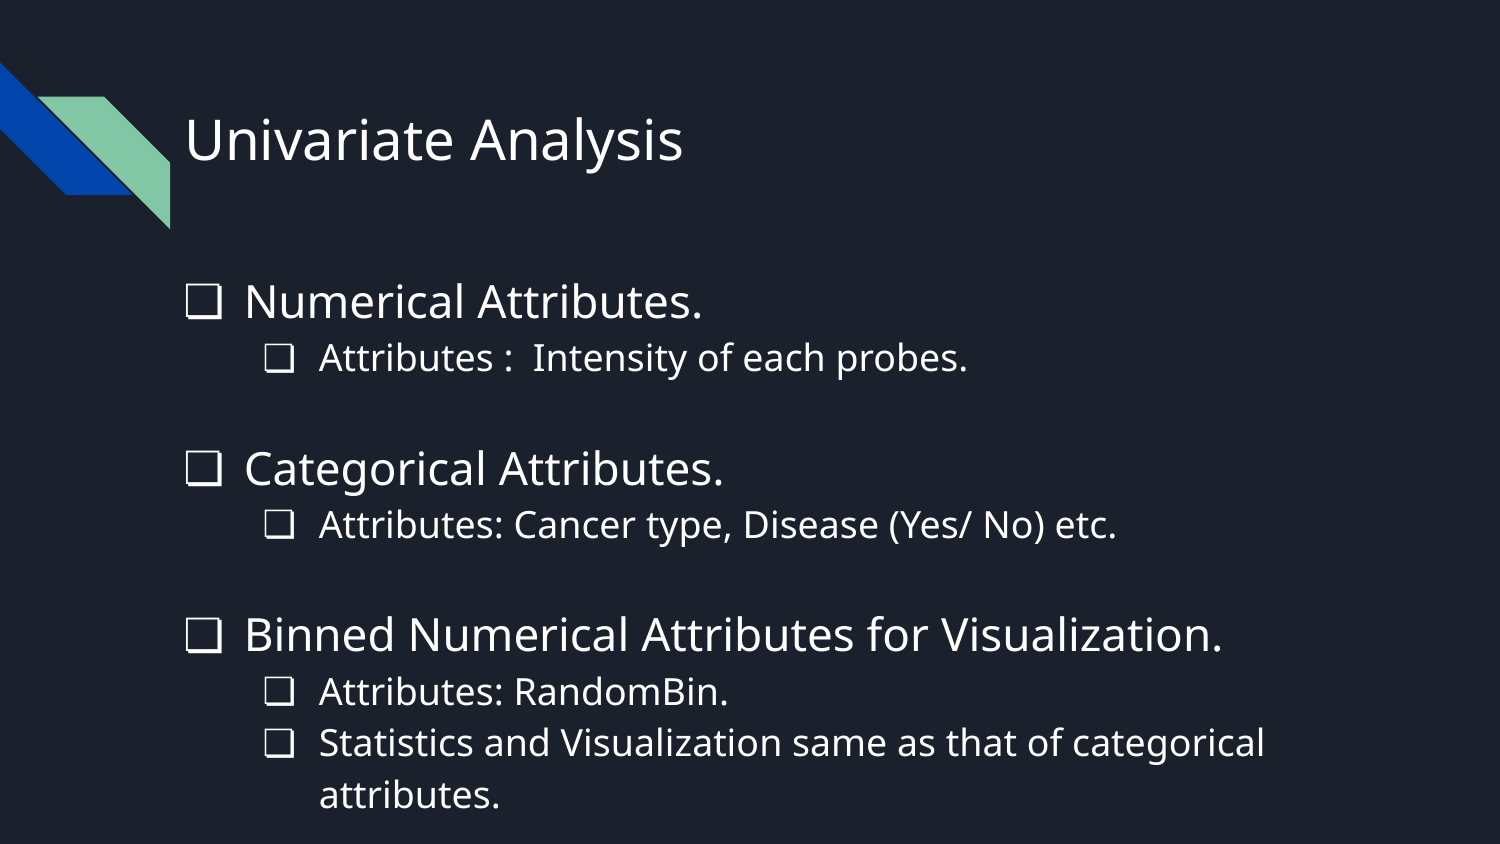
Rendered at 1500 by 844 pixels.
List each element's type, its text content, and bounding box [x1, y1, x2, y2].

list Numerical Attributes. Attributes : Intensity of each probes. Categorical Attributes. Attributes: Cancer type, Disease (Yes/ No) etc. Binned Numerical Attributes for Visualization. Attributes: RandomBin. Statistics and Visualization same as that of categorical attributes. [153, 249, 1341, 824]
title Univariate Analysis [169, 89, 1362, 210]
